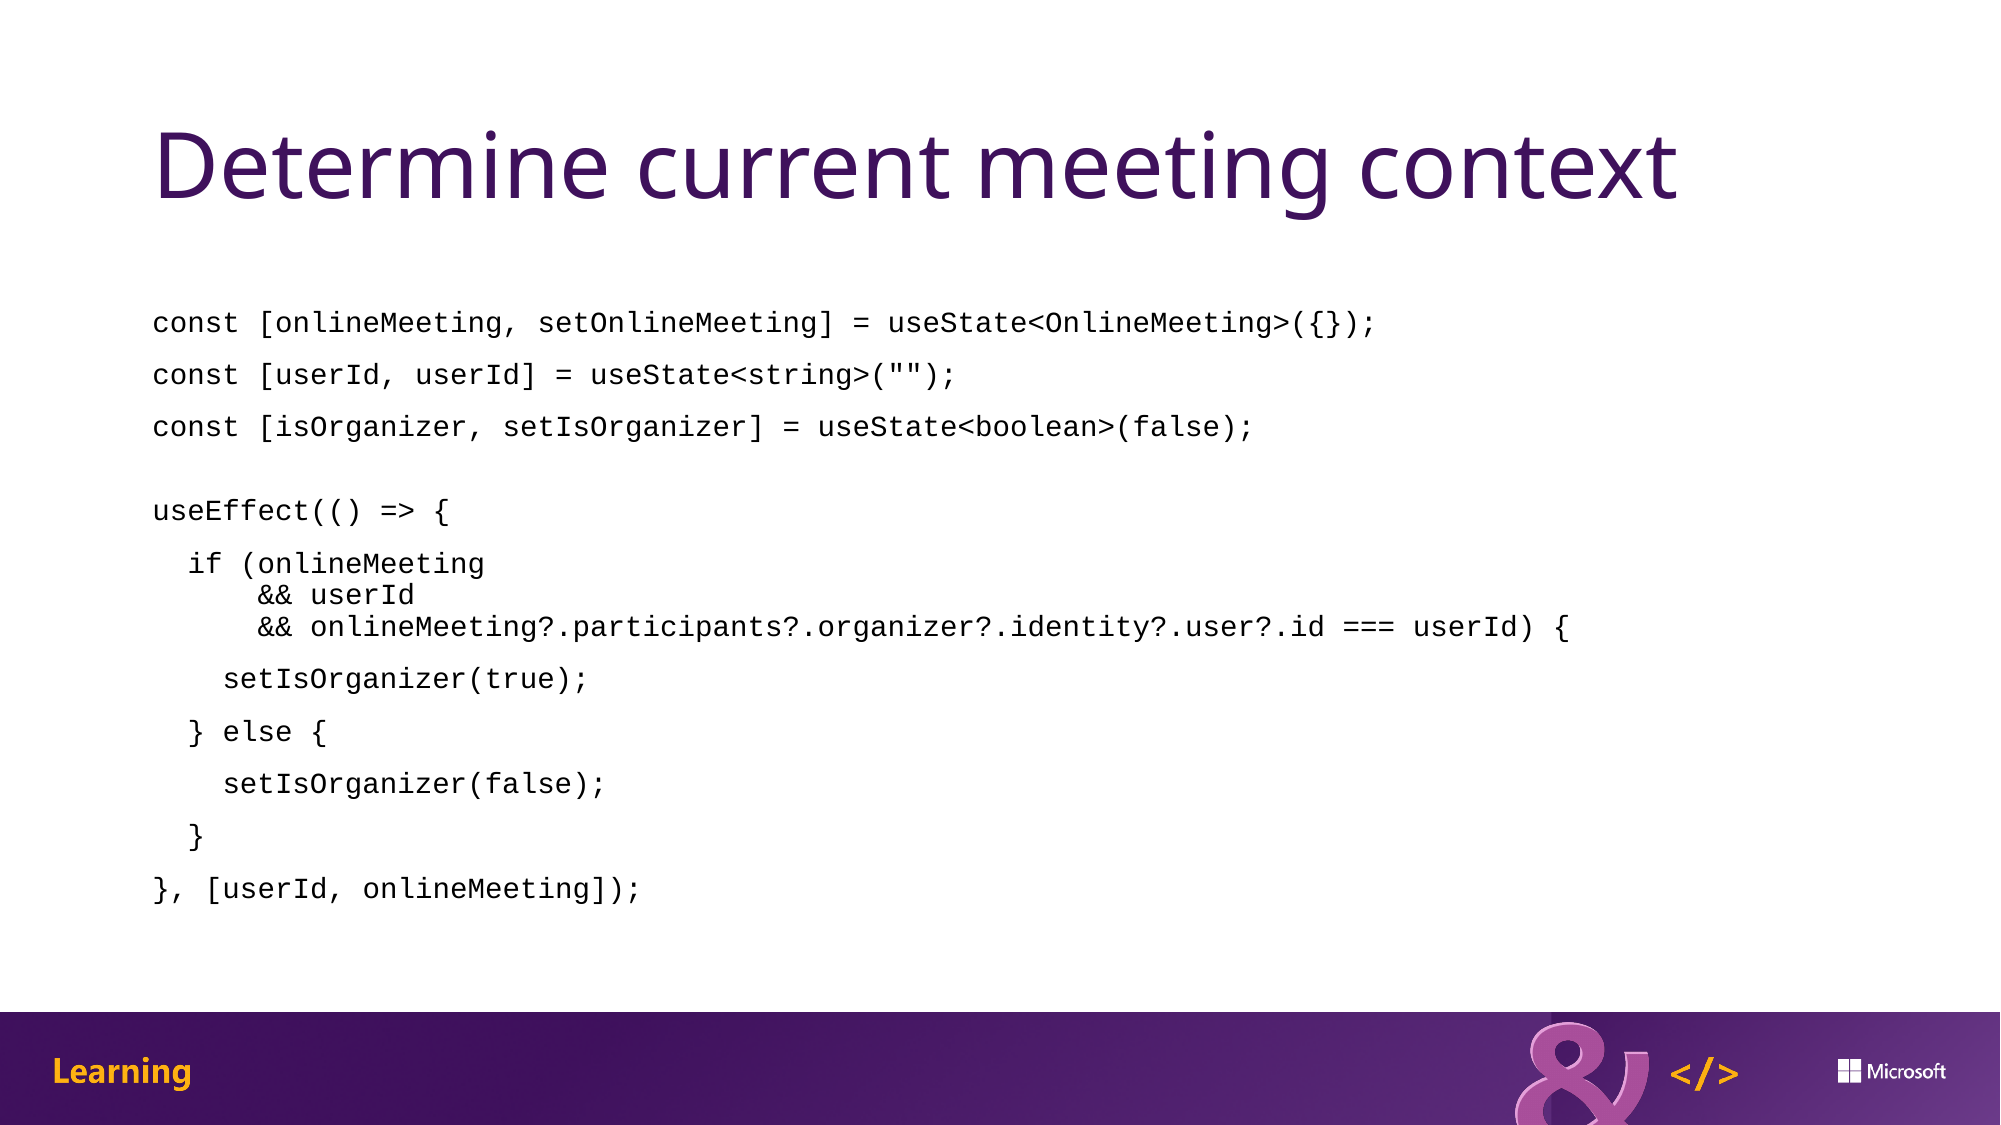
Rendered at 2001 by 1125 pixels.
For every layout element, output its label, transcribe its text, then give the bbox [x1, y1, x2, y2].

list const [onlineMeeting, setOnlineMeeting] = useState<OnlineMeeting>({}); const [userId, userId] = useState<string>(""); const [isOrganizer, setIsOrganizer] = useState<boolean>(false); useEffect(() => { if (onlineMeeting && userId && onlineMeeting?.participants?.organizer?.identity?.user?.id === userId) { setIsOrganizer(true); } else { setIsOrganizer(false); } }, [userId, onlineMeeting]); [137, 299, 1863, 990]
title Determine current meeting context [137, 59, 1863, 278]
picture [0, 1012, 2000, 1125]
